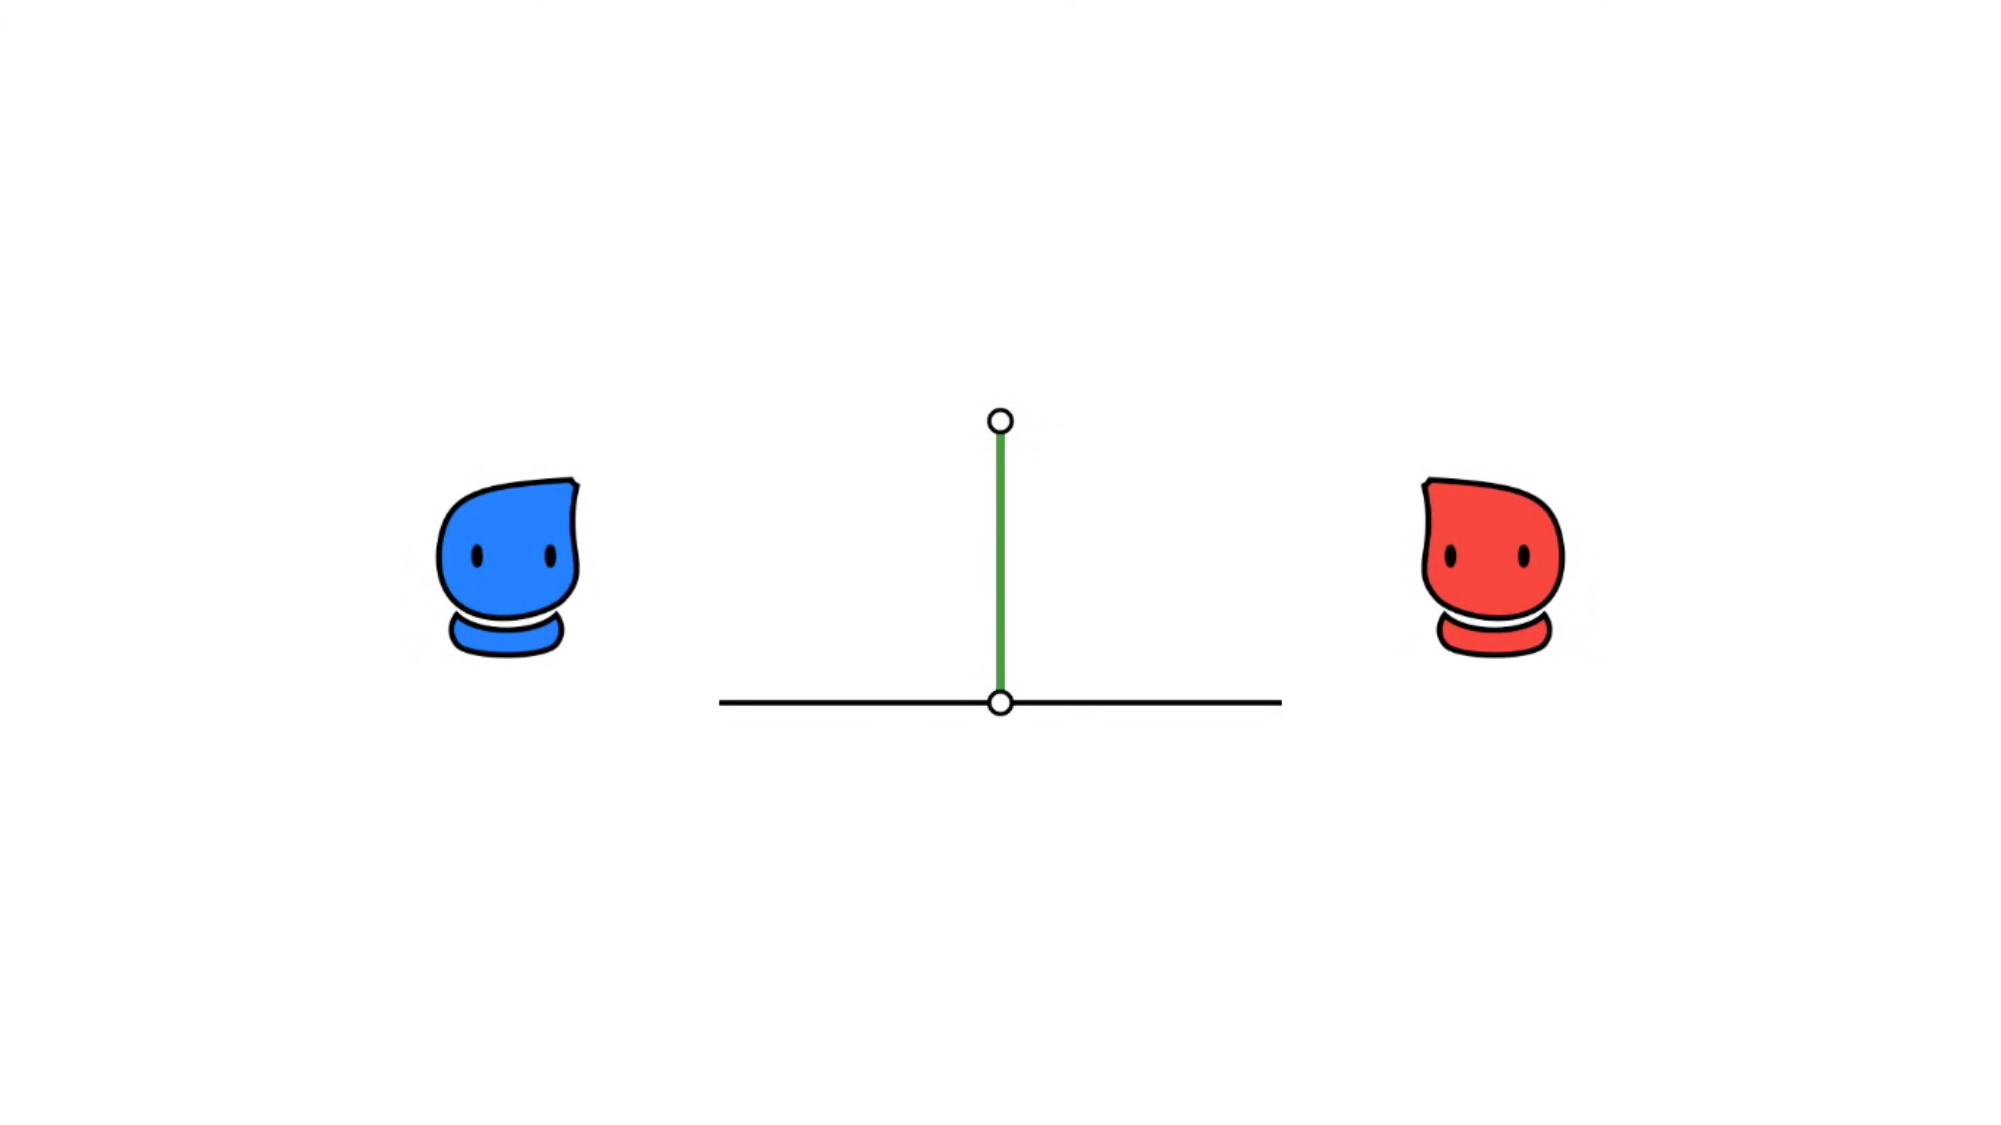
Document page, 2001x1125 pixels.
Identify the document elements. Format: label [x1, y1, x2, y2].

list [0, 0, 2000, 1125]
